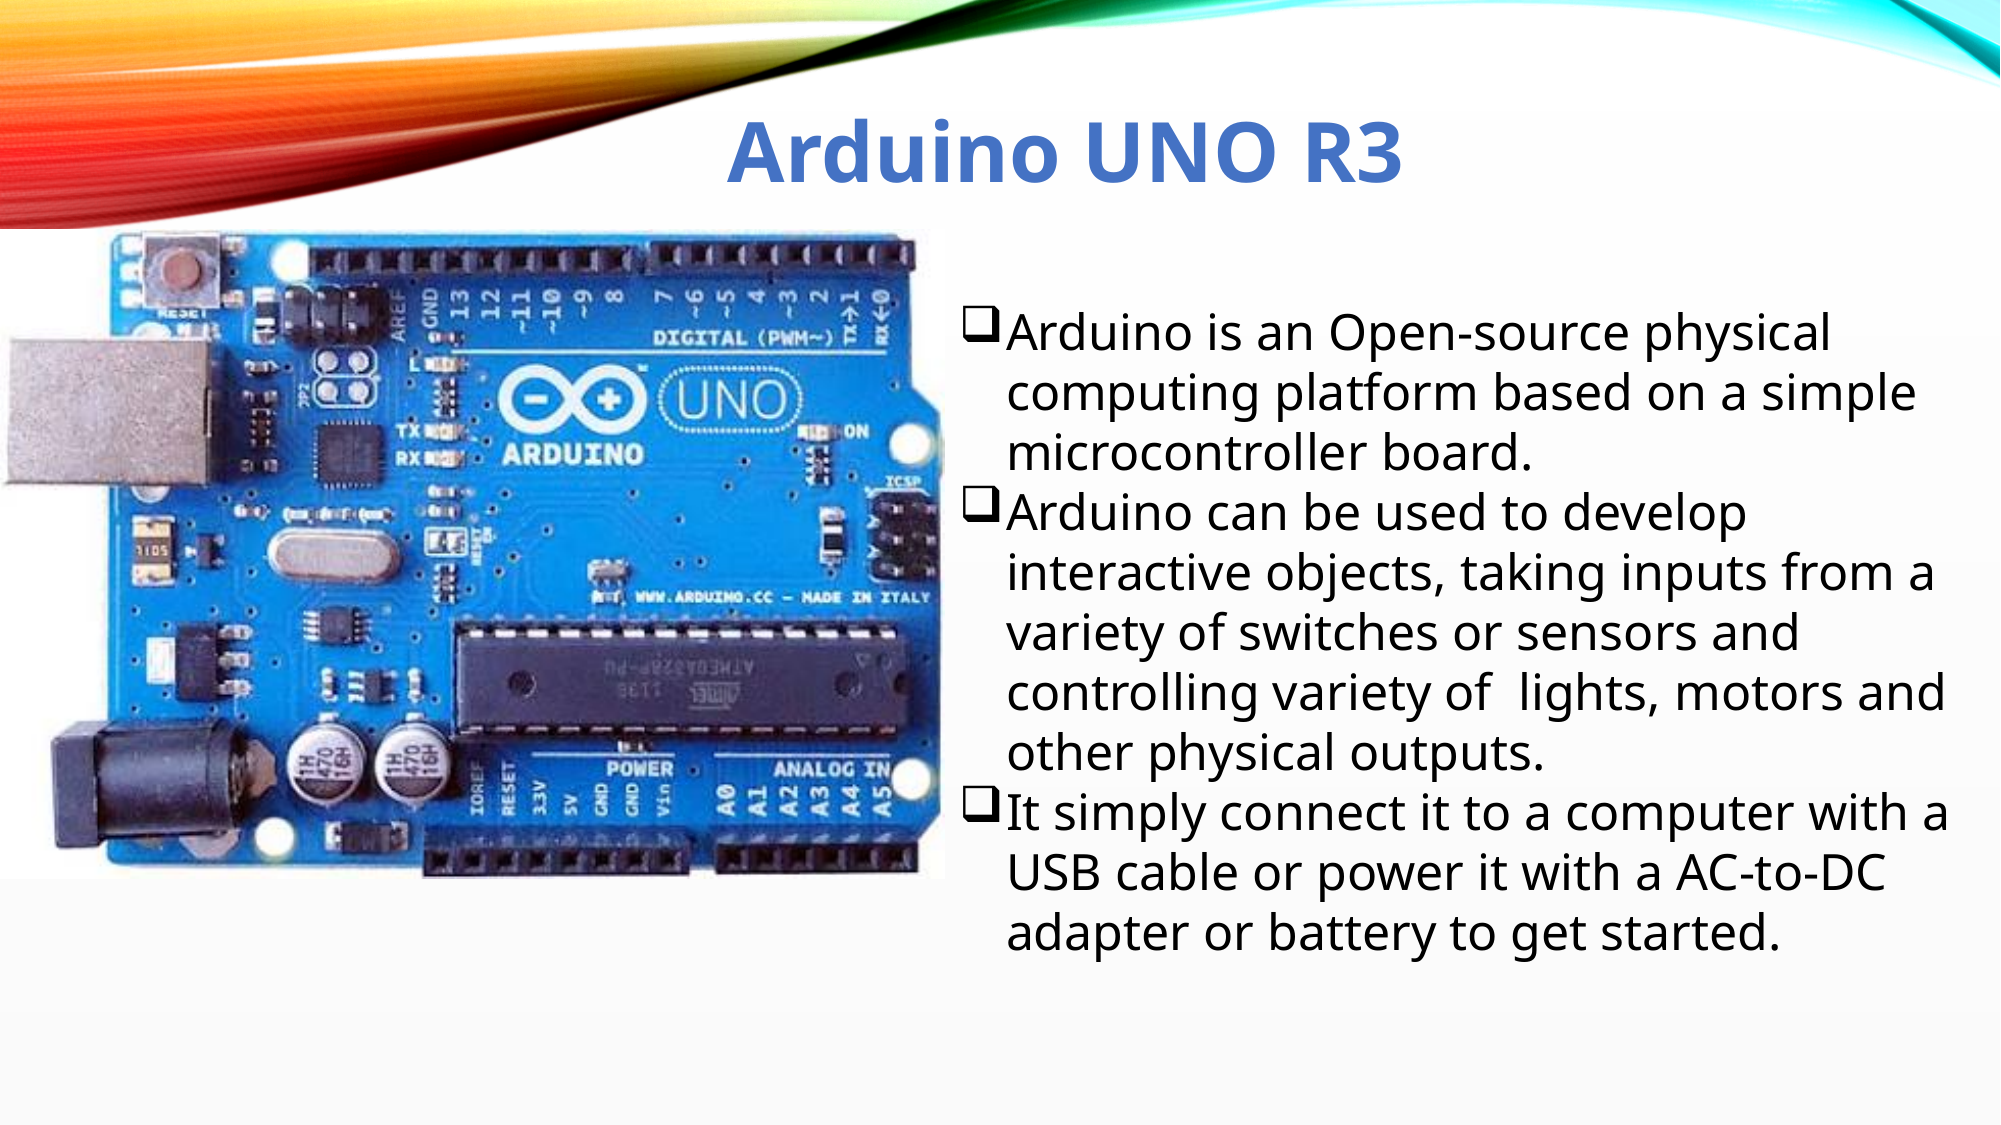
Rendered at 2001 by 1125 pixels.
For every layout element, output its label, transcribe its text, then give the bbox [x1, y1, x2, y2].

picture [0, 0, 2000, 879]
text_box Arduino UNO R3 [712, 91, 1419, 207]
text_box Arduino is an Open-source physical computing platform based on a simple microcontroller board. Arduino can be used to develop interactive objects, taking inputs from a variety of switches or sensors and controlling variety of lights, motors and other physical outputs. It simply connect it to a computer with a USB cable or power it with a AC-to-DC adapter or battery to get started. [944, 293, 2000, 968]
